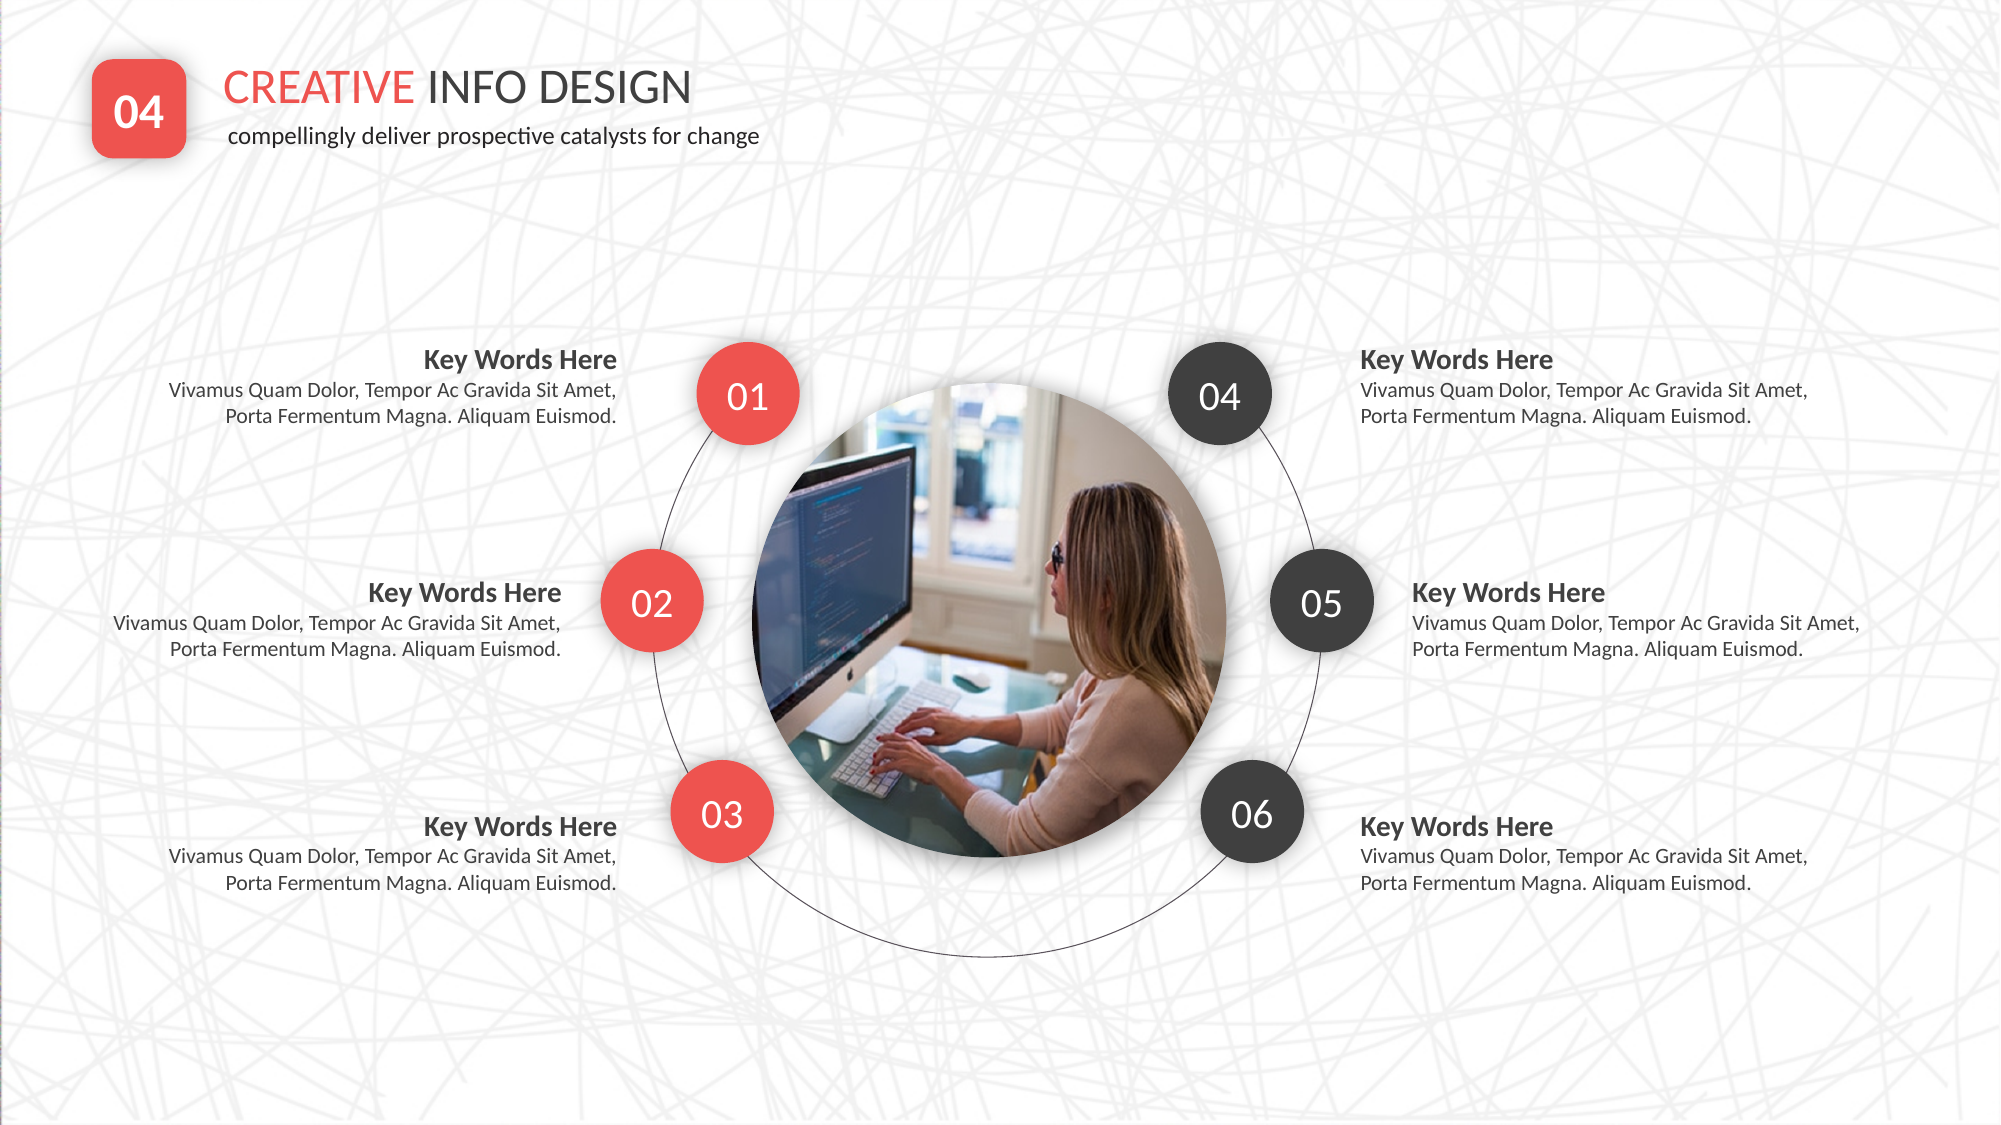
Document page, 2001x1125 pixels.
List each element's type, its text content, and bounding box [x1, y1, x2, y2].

text_box 01 [695, 340, 801, 447]
text_box Key Words Here Vivamus Quam Dolor, Tempor Ac Gravida Sit Amet, Porta Fermentum Magna. Aliquam Euismod. [78, 531, 577, 669]
text_box Key Words Here Vivamus Quam Dolor, Tempor Ac Gravida Sit Amet, Porta Fermentum Magna. Aliquam Euismod. [134, 298, 633, 436]
text_box 04 [1167, 340, 1274, 447]
text_box 02 [599, 547, 705, 654]
picture [0, 0, 2001, 1125]
text_box 03 [669, 758, 776, 865]
text_box Key Words Here Vivamus Quam Dolor, Tempor Ac Gravida Sit Amet, Porta Fermentum Magna. Aliquam Euismod. [1345, 764, 1844, 902]
text_box 04 [90, 58, 188, 160]
text_box 05 [1269, 547, 1376, 654]
text_box [1192, 442, 1319, 759]
text_box Key Words Here Vivamus Quam Dolor, Tempor Ac Gravida Sit Amet, Porta Fermentum Magna. Aliquam Euismod. [1397, 531, 1896, 669]
text_box 06 [1199, 758, 1306, 865]
text_box Key Words Here Vivamus Quam Dolor, Tempor Ac Gravida Sit Amet, Porta Fermentum Magna. Aliquam Euismod. [1345, 298, 1844, 436]
text_box [750, 382, 1228, 859]
text_box Key Words Here Vivamus Quam Dolor, Tempor Ac Gravida Sit Amet, Porta Fermentum Magna. Aliquam Euismod. [134, 764, 633, 902]
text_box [208, 31, 813, 159]
text_box [655, 366, 1215, 958]
